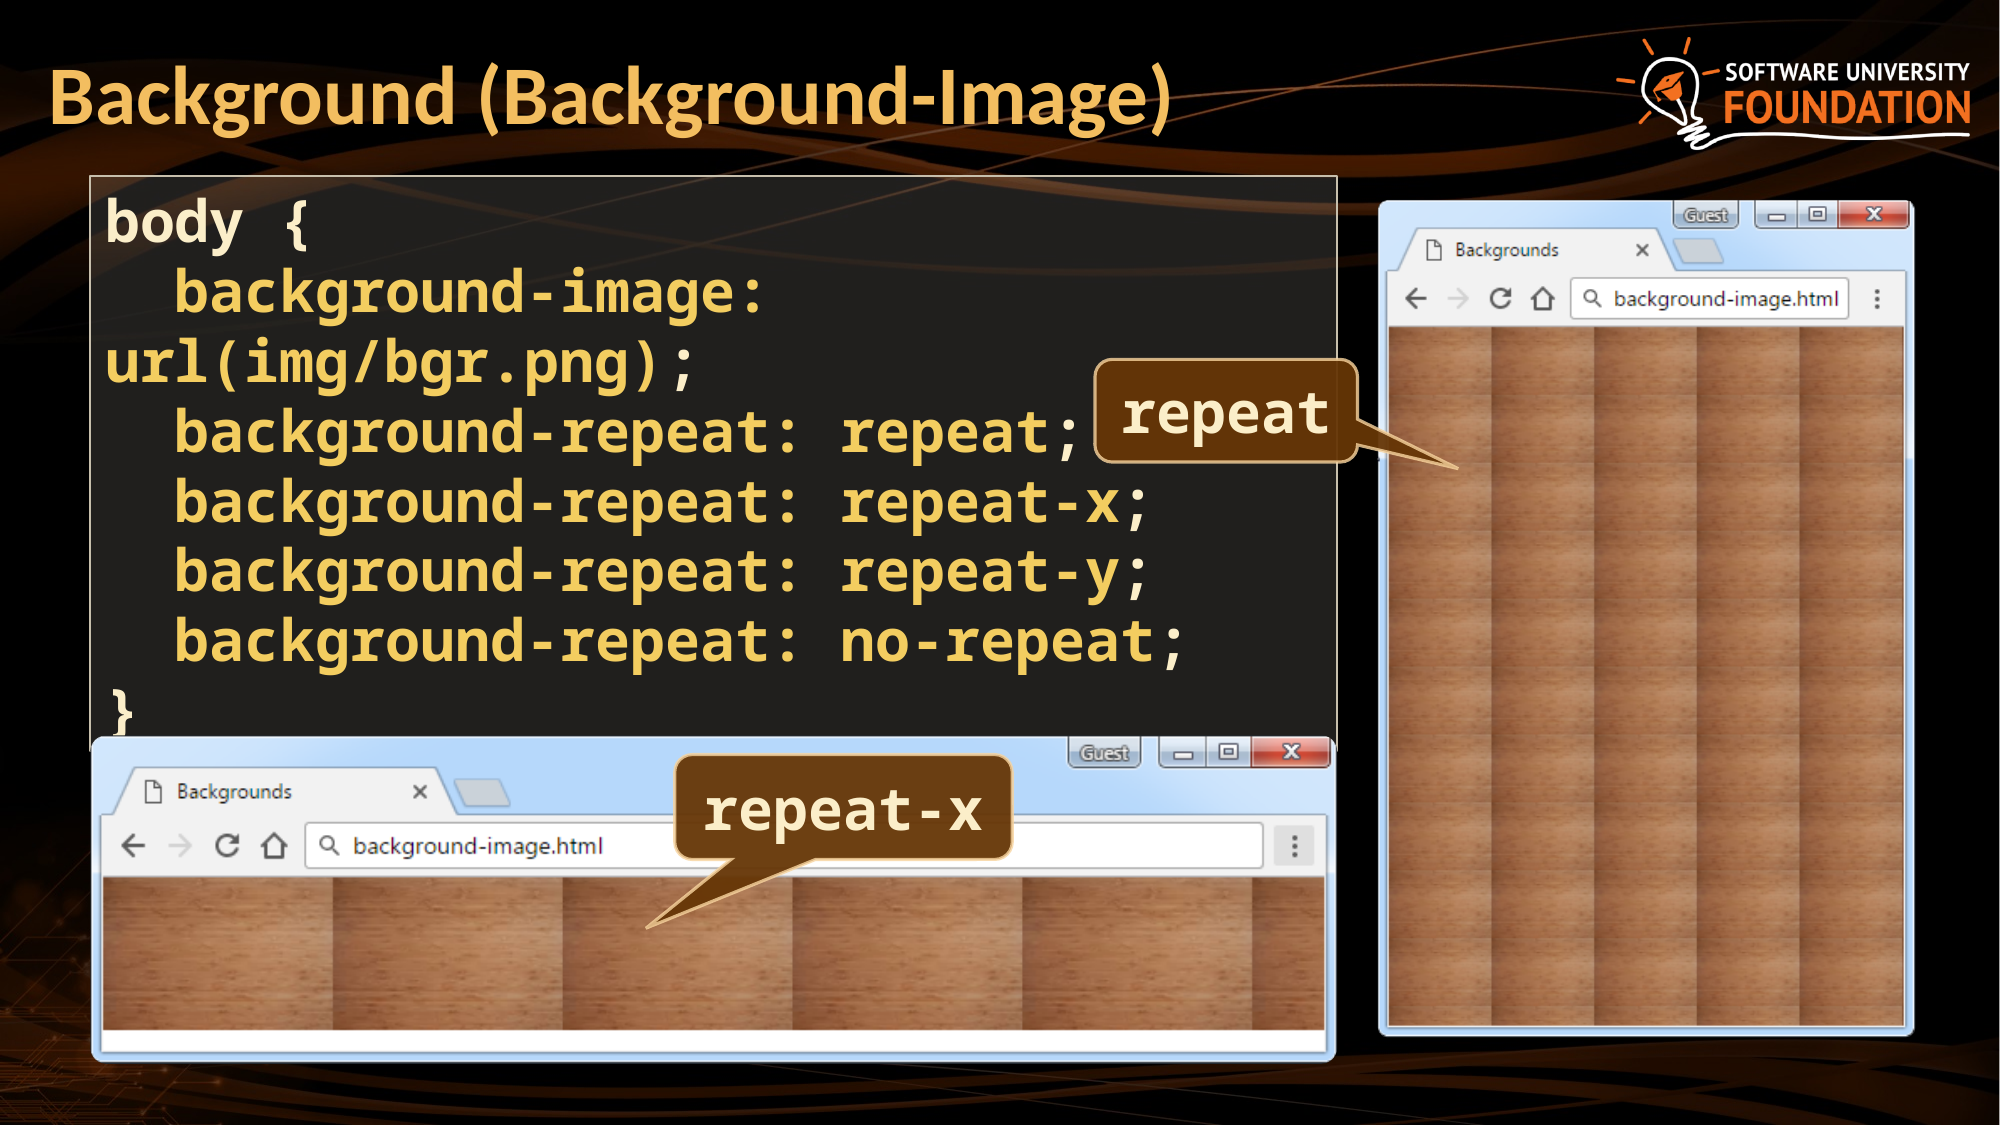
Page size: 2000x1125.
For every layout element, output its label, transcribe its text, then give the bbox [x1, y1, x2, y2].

title Background (Background-Image) [30, 6, 1602, 189]
text_box repeat [1093, 358, 1377, 464]
text_box body { background-image: url(img/bgr.png); background-repeat: repeat; background-repeat: repeat-x; background-repeat: repeat-y; background-repeat: no-repeat; } [90, 176, 1338, 735]
picture [0, 0, 2000, 1125]
